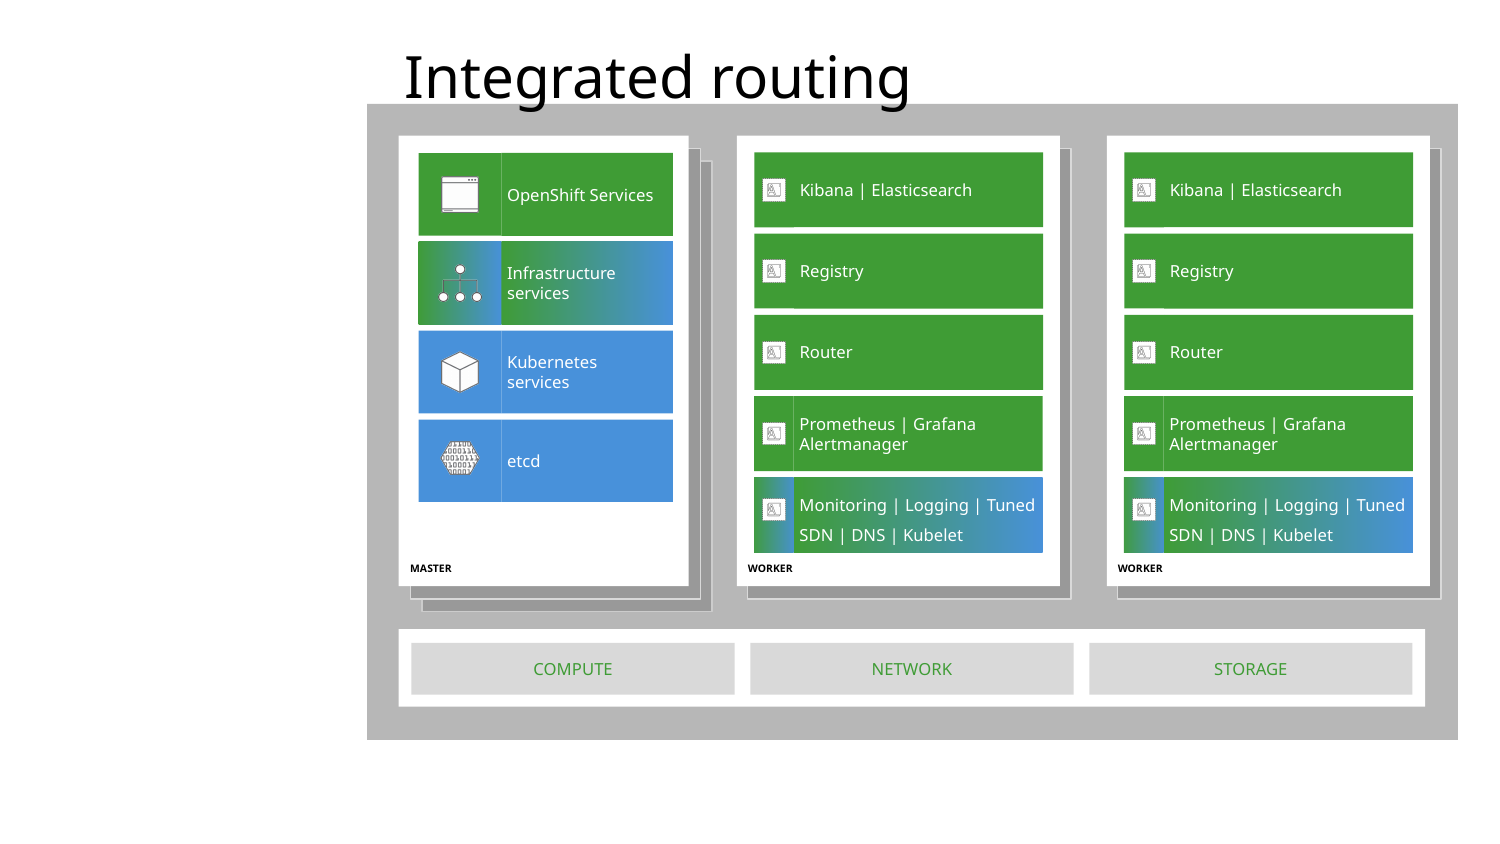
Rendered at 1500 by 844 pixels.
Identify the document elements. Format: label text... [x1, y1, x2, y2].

picture [1132, 178, 1157, 202]
picture [441, 351, 479, 393]
text_box [398, 629, 1426, 707]
text_box Registry [794, 233, 1044, 309]
picture [1132, 259, 1157, 283]
text_box [754, 396, 794, 472]
text_box [1124, 152, 1164, 228]
text_box [754, 314, 794, 390]
text_box Prometheus | Grafana Alertmanager [1164, 396, 1413, 472]
text_box [418, 241, 502, 325]
text_box Kubernetes services [502, 330, 673, 414]
text_box [410, 148, 701, 599]
picture [761, 340, 786, 364]
text_box [1124, 233, 1164, 309]
picture [1132, 497, 1157, 521]
picture [1132, 422, 1157, 446]
text_box Kibana | Elasticsearch [794, 152, 1044, 228]
picture [438, 264, 482, 303]
text_box [1124, 396, 1164, 472]
text_box Monitoring | Logging | Tuned SDN | DNS | Kubelet [1164, 477, 1413, 553]
text_box [367, 103, 1458, 740]
text_box etcd [502, 419, 673, 502]
text_box [418, 330, 502, 414]
text_box [754, 477, 794, 553]
title Integrated routing [389, 25, 1459, 145]
picture [762, 497, 787, 521]
text_box [1123, 477, 1164, 553]
picture [762, 422, 787, 446]
text_box NETWORK [750, 642, 1074, 695]
text_box [754, 152, 794, 228]
picture [440, 440, 480, 476]
text_box WORKER [1106, 145, 1430, 587]
text_box [754, 233, 794, 309]
text_box [418, 153, 502, 236]
text_box WORKER [736, 145, 1060, 587]
picture [441, 176, 479, 214]
text_box STORAGE [1089, 642, 1413, 695]
text_box [1117, 148, 1441, 599]
picture [1132, 340, 1157, 364]
text_box [421, 161, 712, 612]
text_box Router [794, 314, 1044, 390]
text_box COMPUTE [411, 642, 735, 695]
text_box [418, 419, 502, 502]
text_box [747, 148, 1071, 599]
text_box Prometheus | Grafana Alertmanager [794, 396, 1043, 472]
text_box Kibana | Elasticsearch [1164, 152, 1414, 228]
text_box OpenShift Services [501, 152, 673, 236]
text_box [1124, 314, 1165, 390]
picture [761, 259, 786, 283]
text_box Monitoring | Logging | Tuned SDN | DNS | Kubelet [794, 477, 1043, 553]
text_box Registry [1164, 233, 1414, 309]
text_box Router [1165, 314, 1414, 390]
text_box Infrastructure services [502, 241, 673, 325]
picture [762, 178, 787, 202]
text_box MASTER [398, 145, 689, 587]
